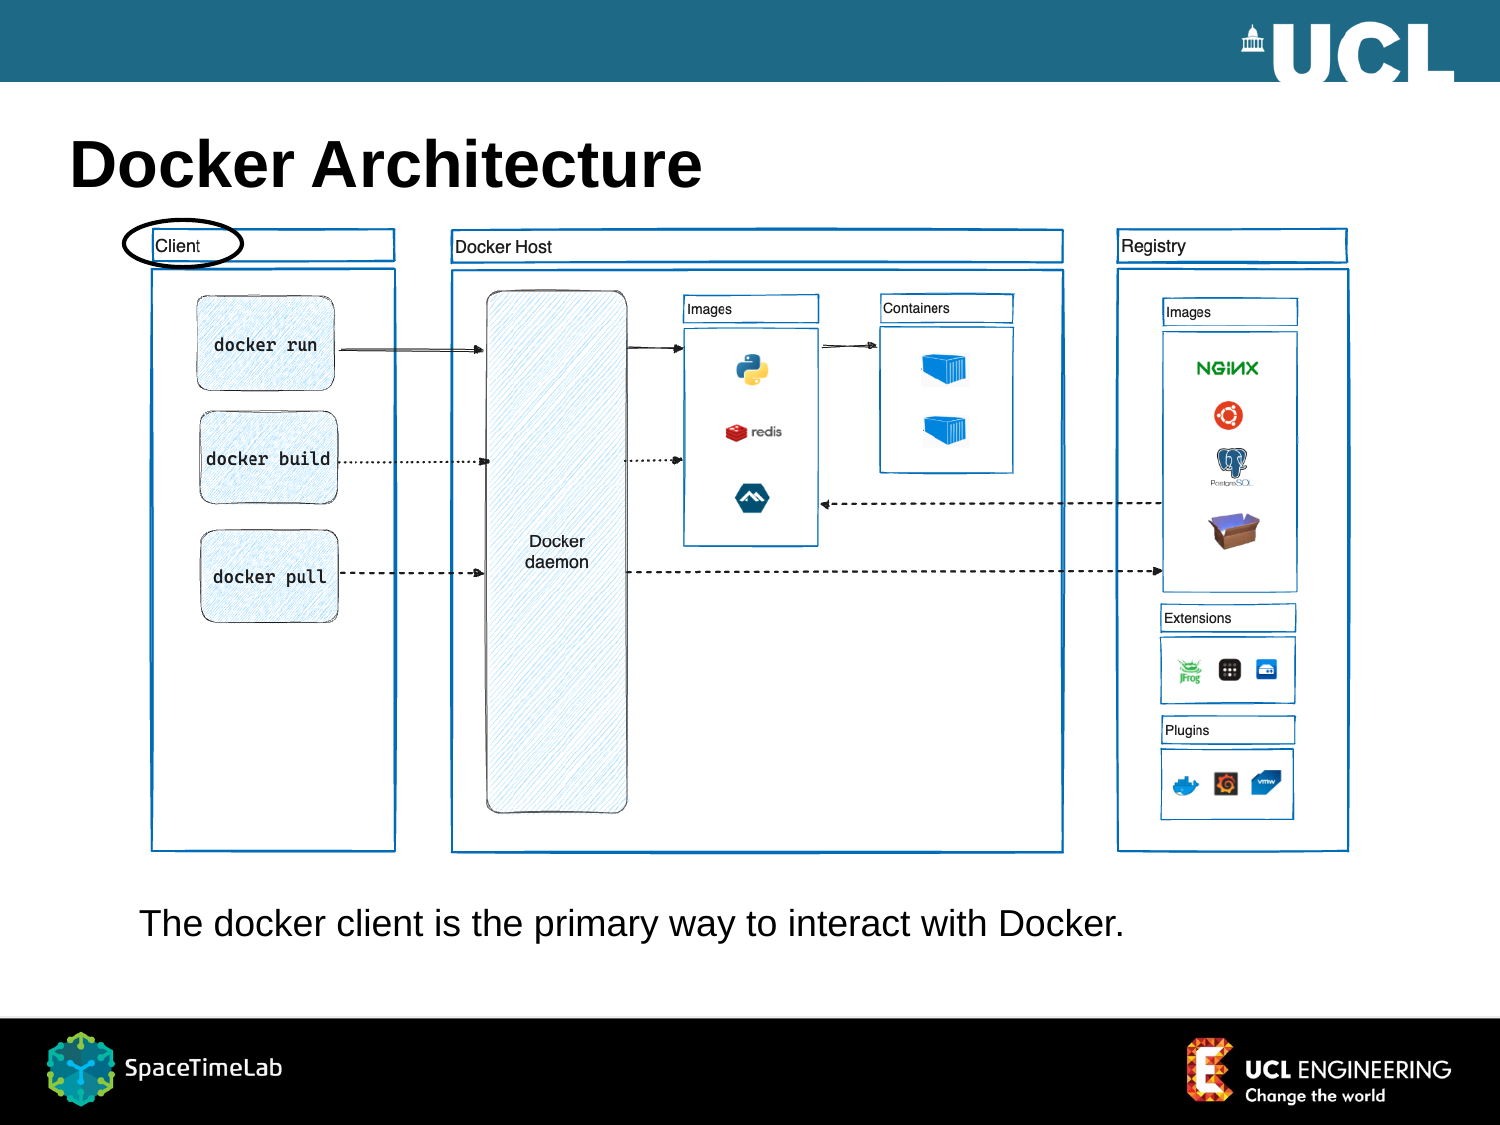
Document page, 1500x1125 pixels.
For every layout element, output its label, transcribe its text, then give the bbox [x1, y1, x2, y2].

text_box [121, 225, 140, 262]
text_box The docker client is the primary way to interact with Docker. [123, 891, 1176, 952]
picture [0, 990, 1500, 1125]
title Docker Architecture [54, 113, 1447, 197]
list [145, 219, 1355, 858]
